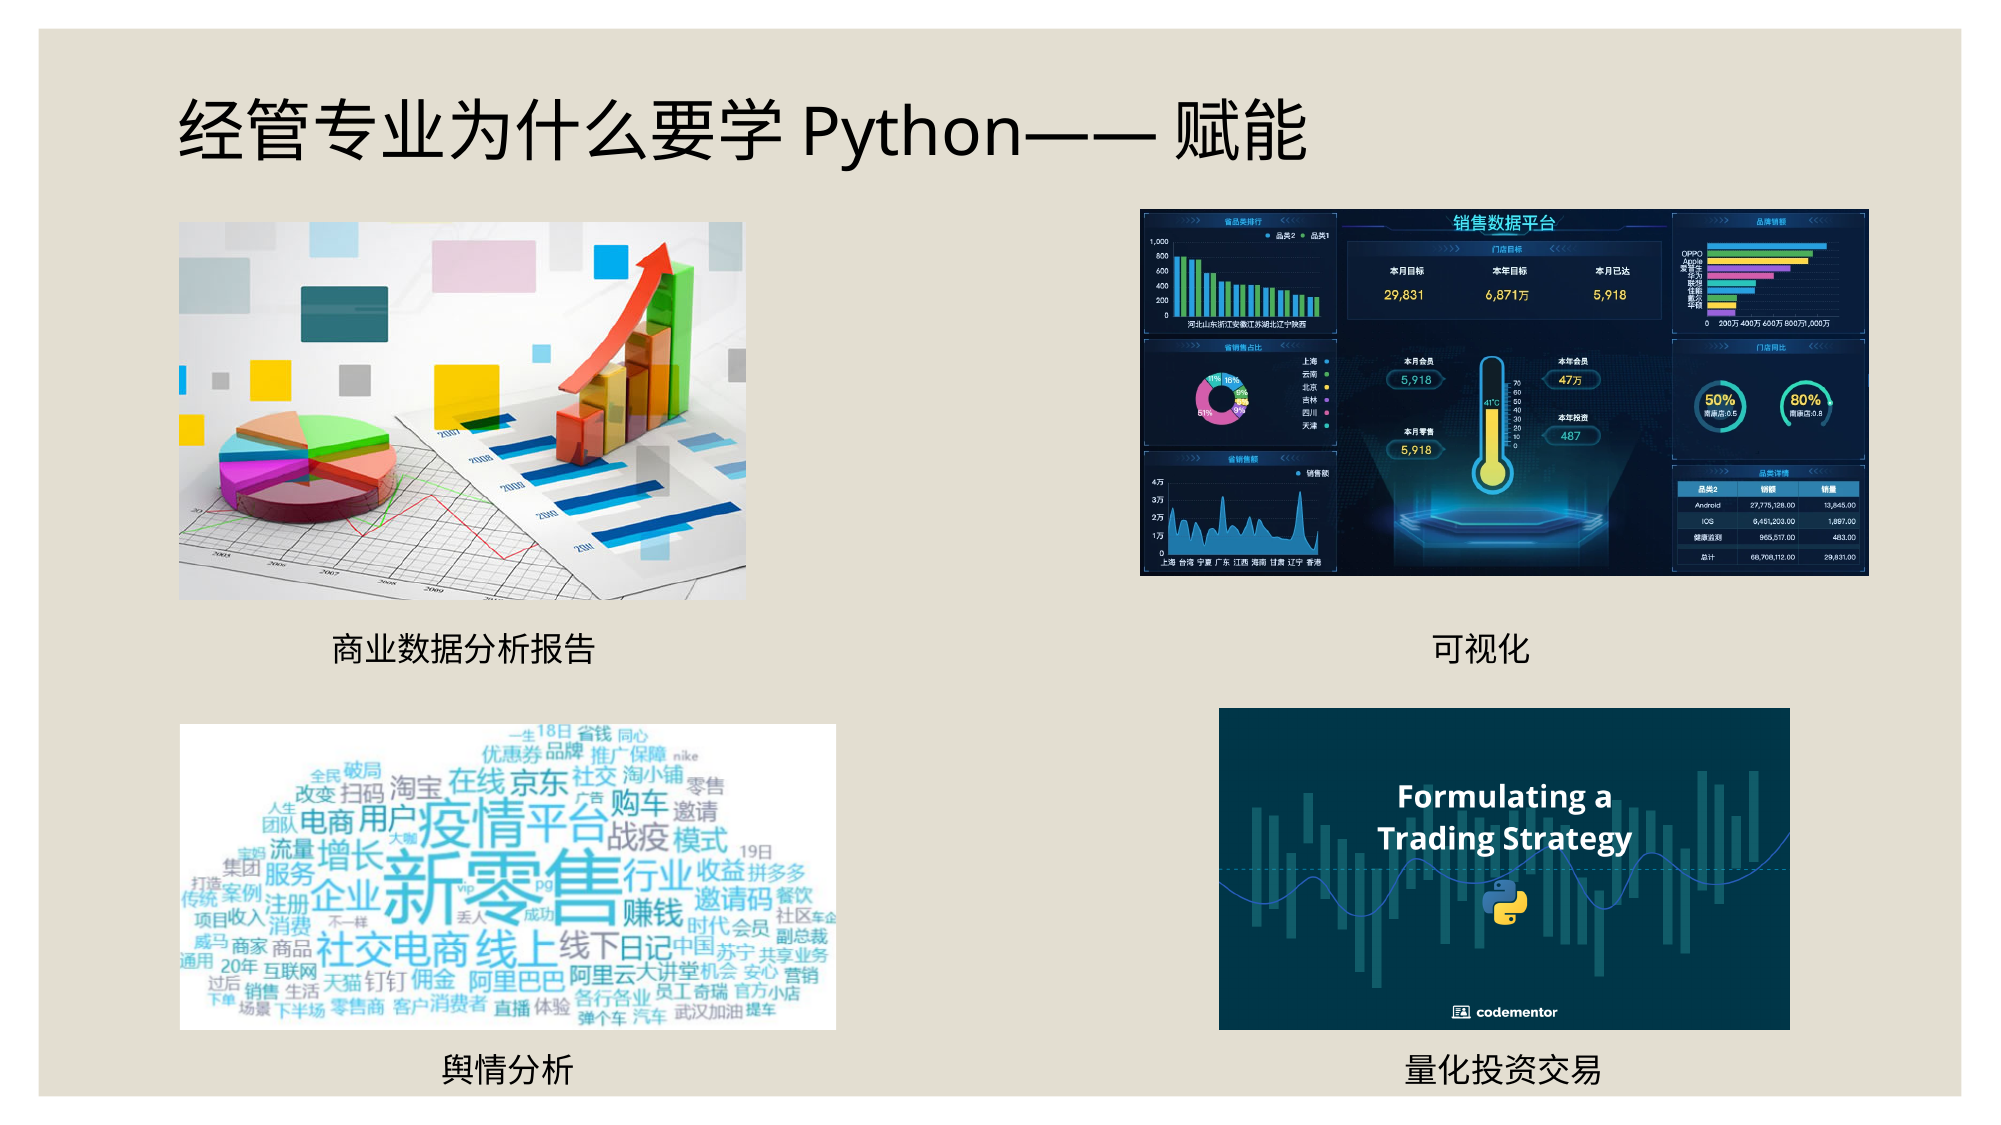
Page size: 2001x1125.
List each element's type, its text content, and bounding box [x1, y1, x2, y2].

picture [1509, 791, 1523, 807]
picture [1253, 808, 1261, 926]
picture [1286, 854, 1296, 938]
text_box 舆情分析 [205, 1041, 810, 1096]
picture [179, 724, 837, 1030]
picture [1453, 1007, 1460, 1018]
picture [1485, 1010, 1494, 1016]
picture [1521, 788, 1578, 944]
picture [1518, 1010, 1529, 1016]
picture [1569, 791, 1585, 814]
picture [1598, 801, 1639, 905]
picture [1338, 840, 1347, 929]
picture [1268, 816, 1278, 908]
text_box 商业数据分析报告 [162, 620, 766, 675]
picture [1378, 785, 1454, 943]
picture [1577, 878, 1587, 944]
picture [1681, 849, 1690, 953]
picture [1304, 794, 1312, 842]
picture [1356, 854, 1364, 971]
picture [1732, 817, 1740, 868]
picture [1750, 772, 1758, 861]
picture [1140, 209, 1869, 576]
picture [1552, 791, 1566, 807]
picture [1596, 791, 1610, 807]
picture [1697, 772, 1706, 890]
picture [1320, 826, 1330, 898]
picture [1715, 785, 1723, 903]
picture [1450, 791, 1474, 807]
picture [1663, 826, 1672, 944]
picture [1594, 891, 1603, 976]
picture [179, 222, 746, 600]
picture [1647, 811, 1655, 853]
text_box 量化投资交易 [1202, 1041, 1807, 1096]
title 经管专业为什么要学Python——赋能 [162, 48, 1509, 210]
text_box 可视化 [1179, 620, 1784, 675]
picture [1400, 786, 1412, 807]
picture [1458, 811, 1527, 948]
picture [1581, 833, 1595, 849]
picture [1461, 1009, 1470, 1018]
picture [1539, 1008, 1557, 1016]
picture [1494, 1008, 1517, 1016]
picture [1436, 791, 1445, 807]
picture [1373, 869, 1383, 987]
picture [1480, 791, 1494, 807]
